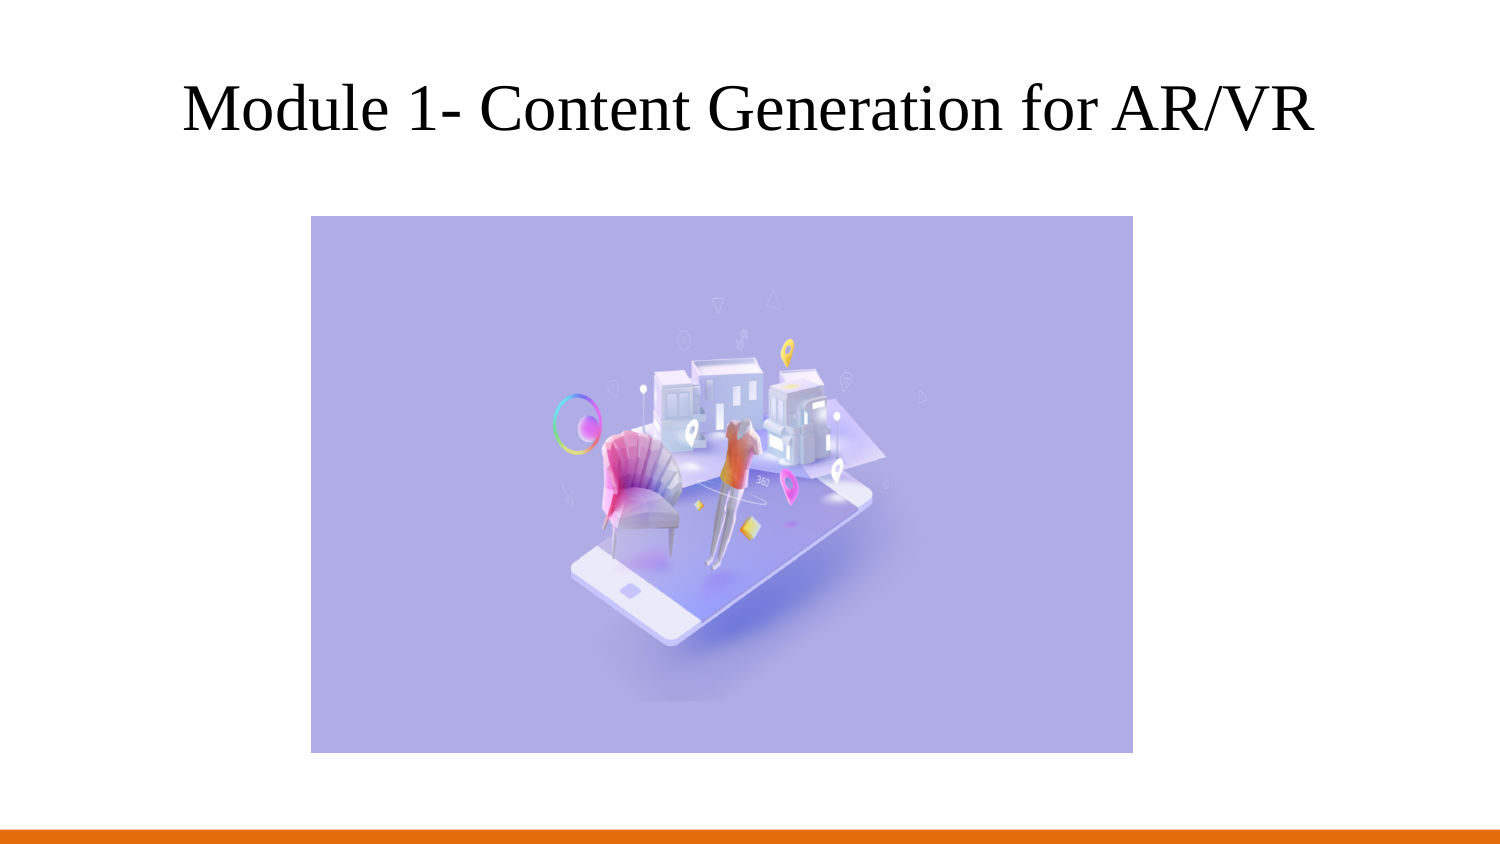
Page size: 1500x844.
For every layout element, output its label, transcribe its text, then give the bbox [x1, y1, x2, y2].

title Module 1- Content Generation for AR/VR [74, 33, 1426, 175]
text_box [0, 829, 1500, 844]
picture [311, 216, 1133, 754]
